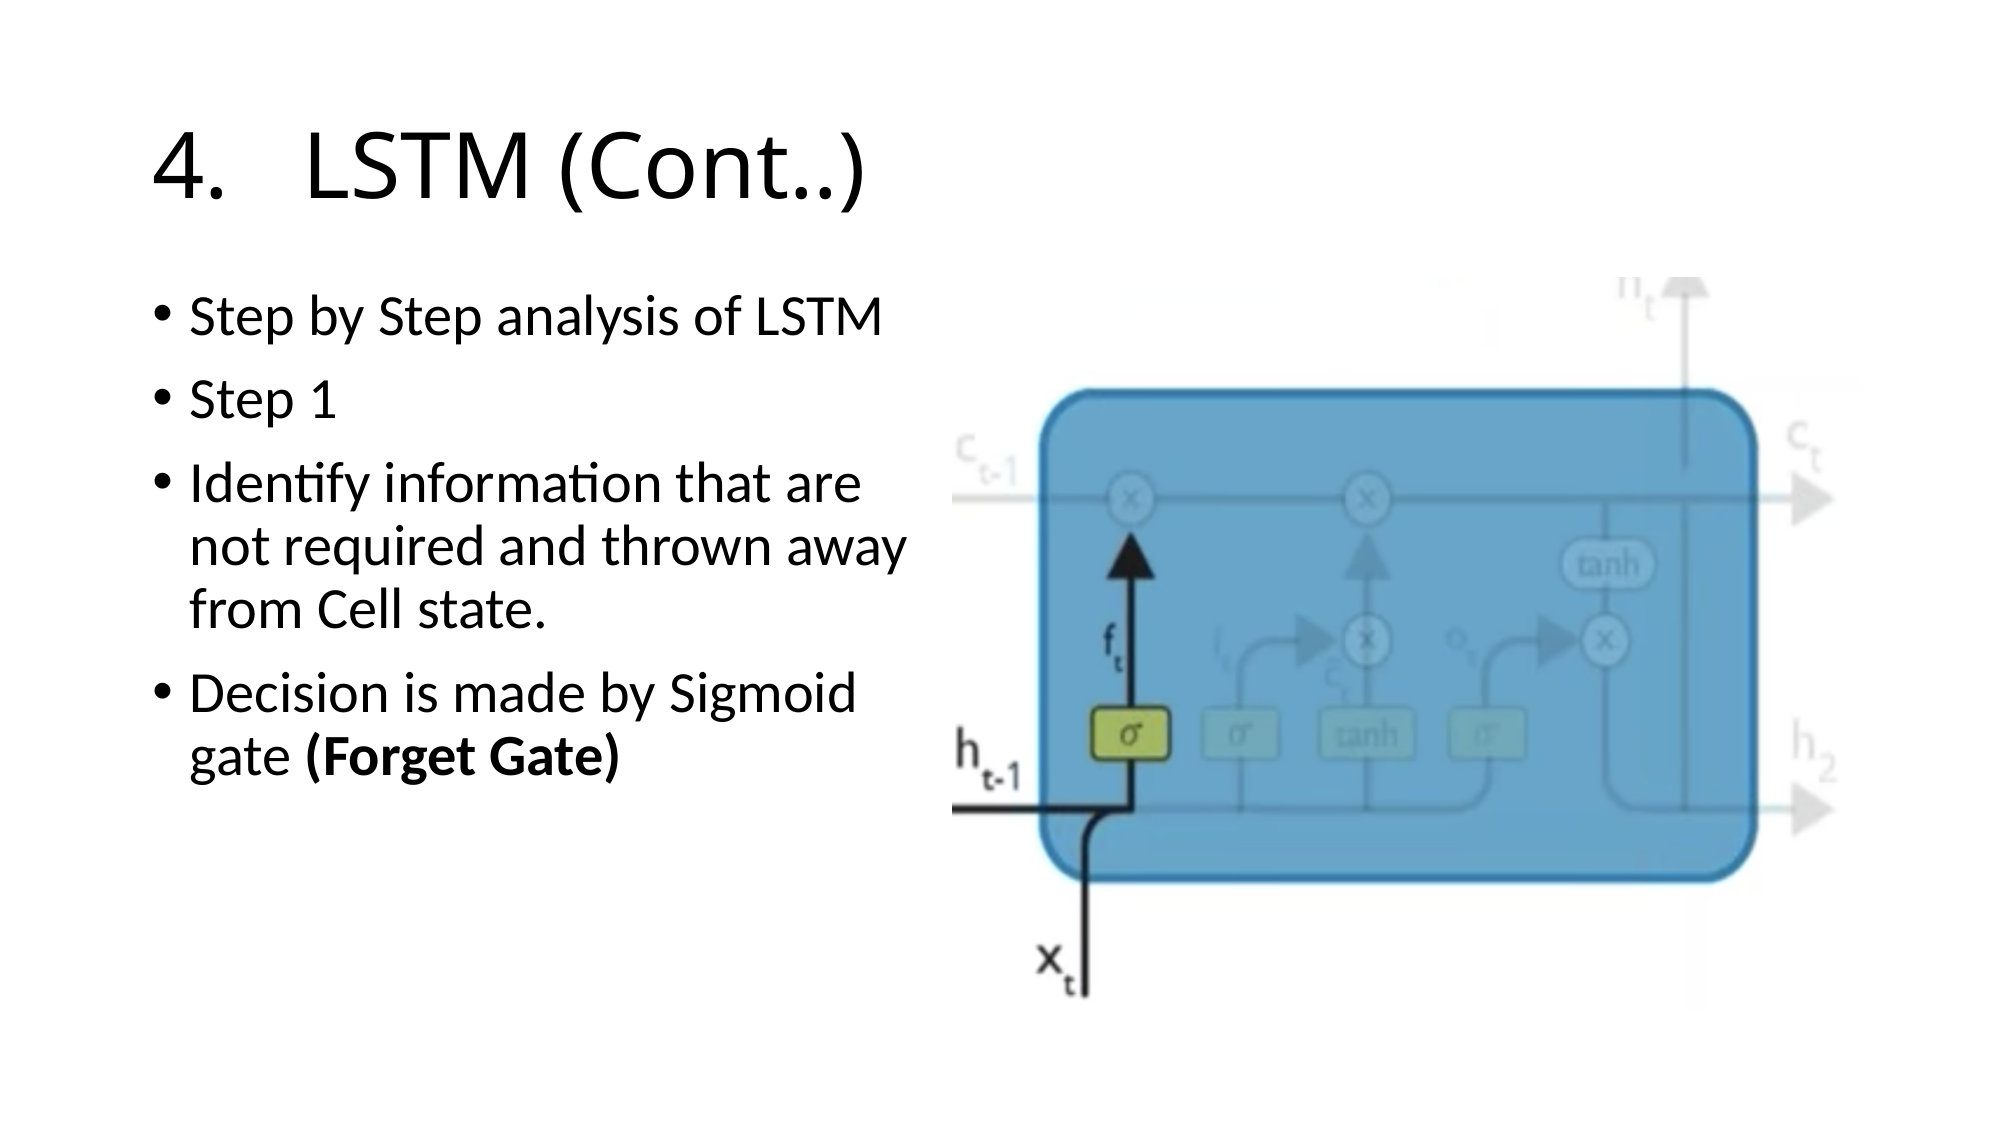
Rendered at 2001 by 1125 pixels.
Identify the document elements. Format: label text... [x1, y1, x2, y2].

list Step by Step analysis of LSTM Step 1 Identify information that are not required and thrown away from Cell state. Decision is made by Sigmoid gate (Forget Gate) [137, 277, 951, 1014]
title 4. LSTM (Cont..) [137, 59, 1863, 277]
picture [951, 277, 1863, 1014]
